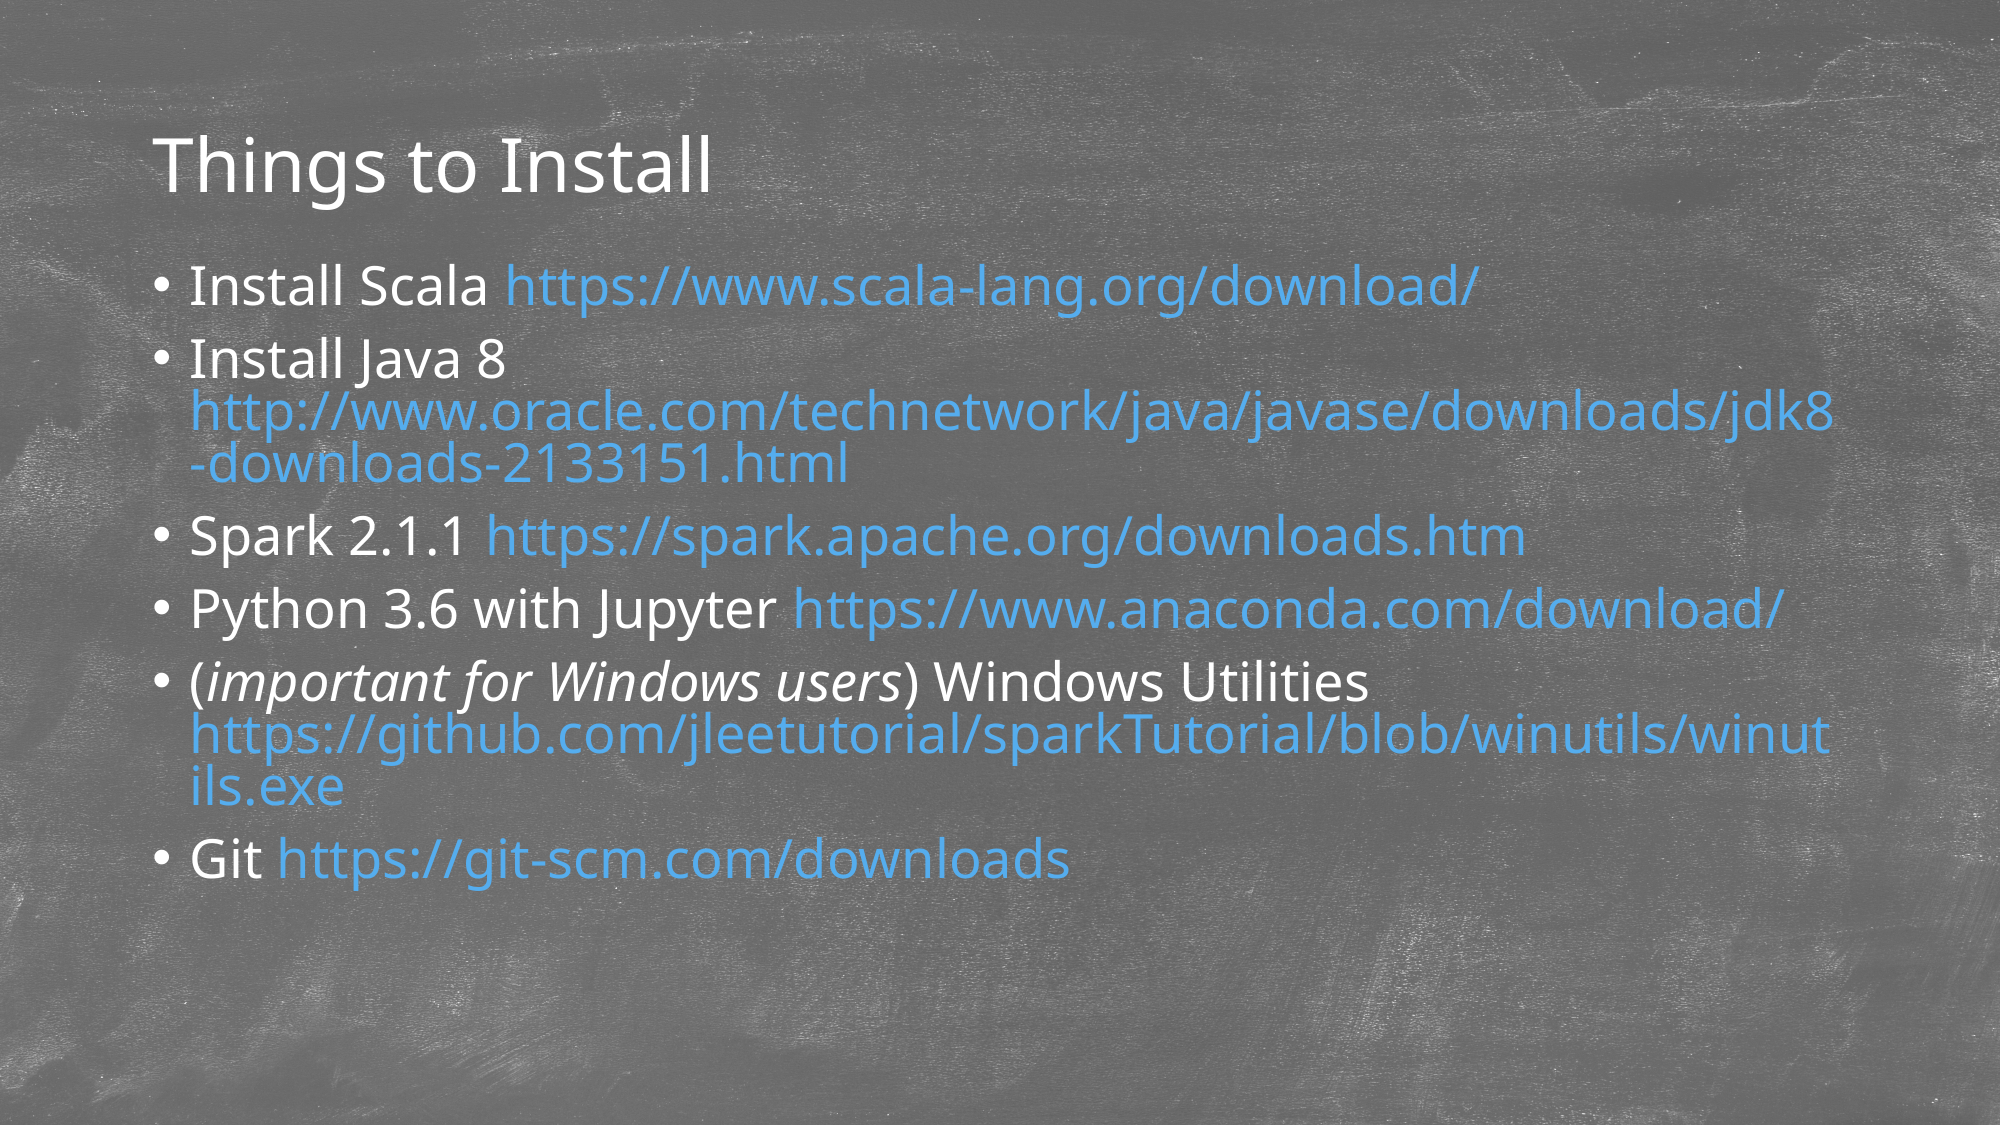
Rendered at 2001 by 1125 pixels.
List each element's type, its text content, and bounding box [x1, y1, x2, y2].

list Install Scala https://www.scala-lang.org/download/ Install Java 8 http://www.oracle.com/technetwork/java/javase/downloads/jdk8-downloads-2133151.html Spark 2.1.1 https://spark.apache.org/downloads.htm Python 3.6 with Jupyter https://www.anaconda.com/download/ (important for Windows users) Windows Utilities https://github.com/jleetutorial/sparkTutorial/blob/winutils/winutils.exe Git https://git-scm.com/downloads [137, 256, 1863, 1080]
title Things to Install [137, 59, 1863, 256]
